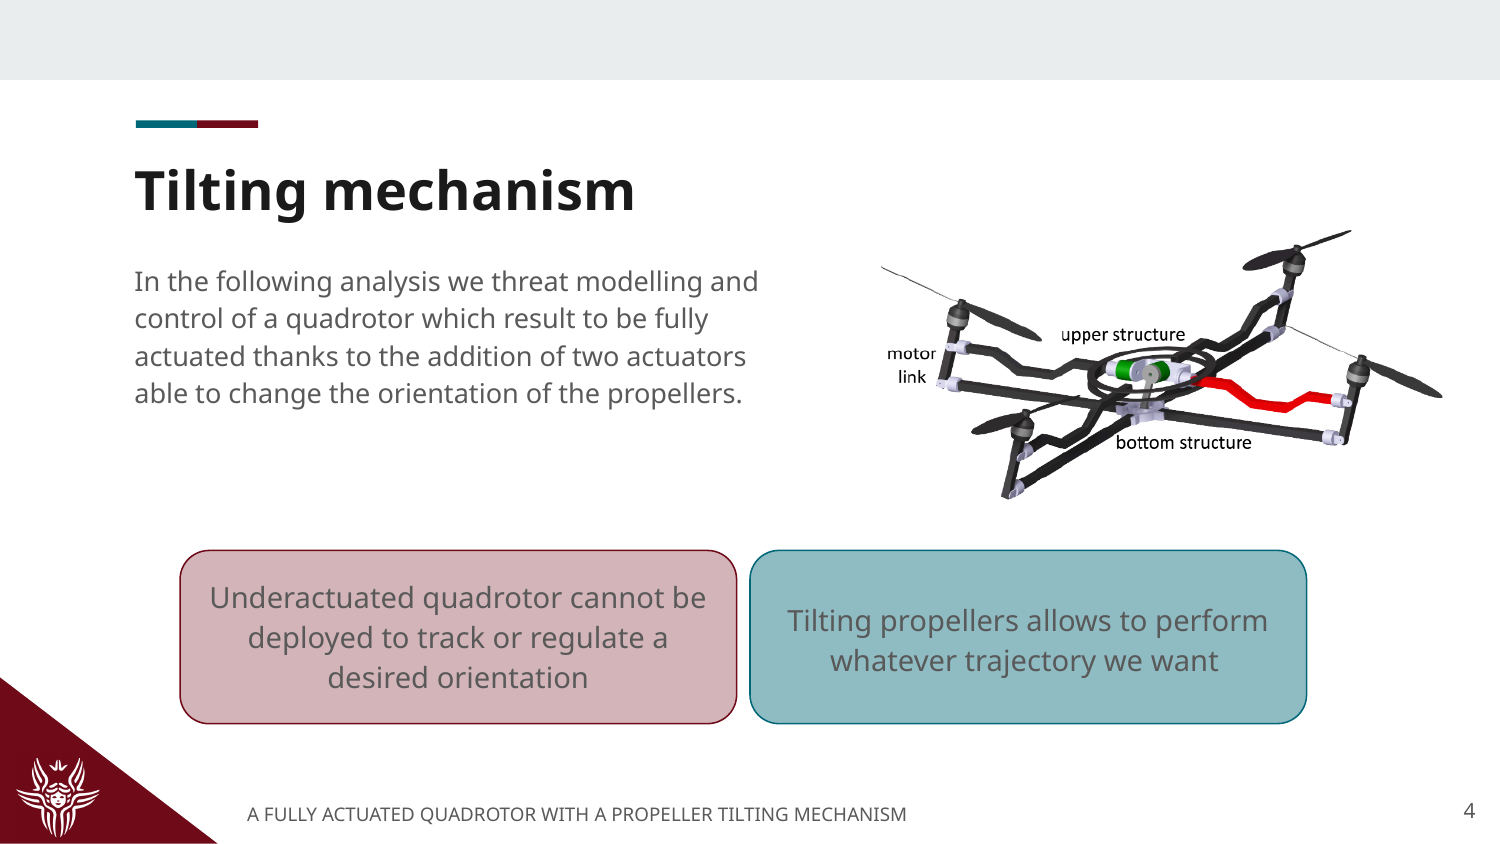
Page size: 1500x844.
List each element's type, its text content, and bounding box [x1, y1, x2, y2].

text_box Underactuated quadrotor cannot be deployed to track or regulate a desired orientation [180, 550, 737, 724]
text_box Tilting propellers allows to perform whatever trajectory we want [750, 550, 1307, 724]
picture [16, 758, 100, 839]
slide_number 4 [1400, 779, 1491, 844]
title Tilting mechanism [119, 141, 1381, 230]
picture [857, 224, 1447, 503]
subtitle A FULLY ACTUATED QUADROTOR WITH A PROPELLER TILTING MECHANISM [232, 783, 1193, 839]
list In the following analysis we threat modelling and control of a quadrotor which result to be fully actuated thanks to the addition of two actuators able to change the orientation of the propellers. [119, 244, 798, 503]
